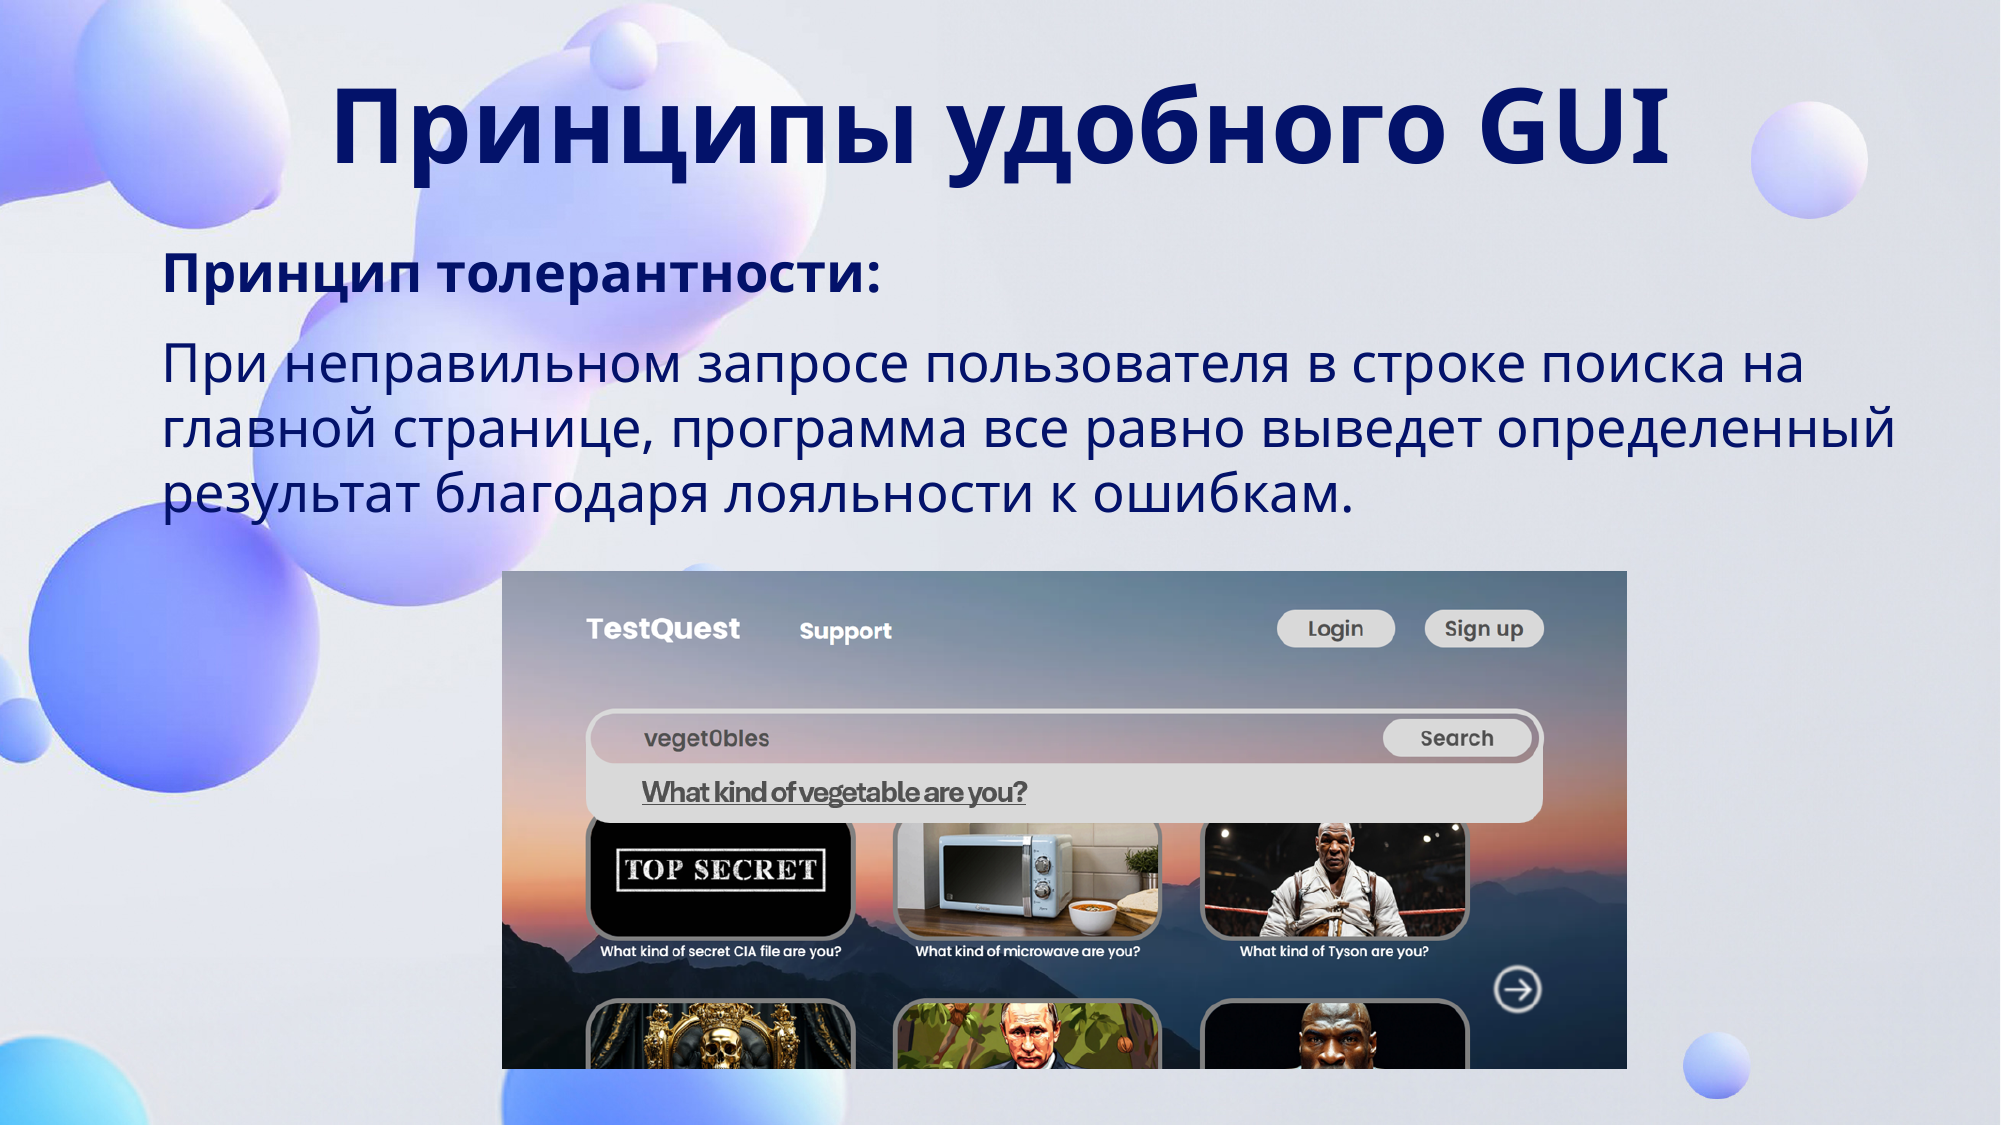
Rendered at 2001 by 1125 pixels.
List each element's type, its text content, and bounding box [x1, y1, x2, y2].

text_box Принцип толерантности: При неправильном запросе пользователя в строке поиска на главной странице, программа все равно выведет определенный результат благодаря лояльности к ошибкам. [146, 231, 1957, 531]
picture [0, 0, 2001, 1125]
text_box Принципы удобного GUI [0, 0, 2000, 194]
